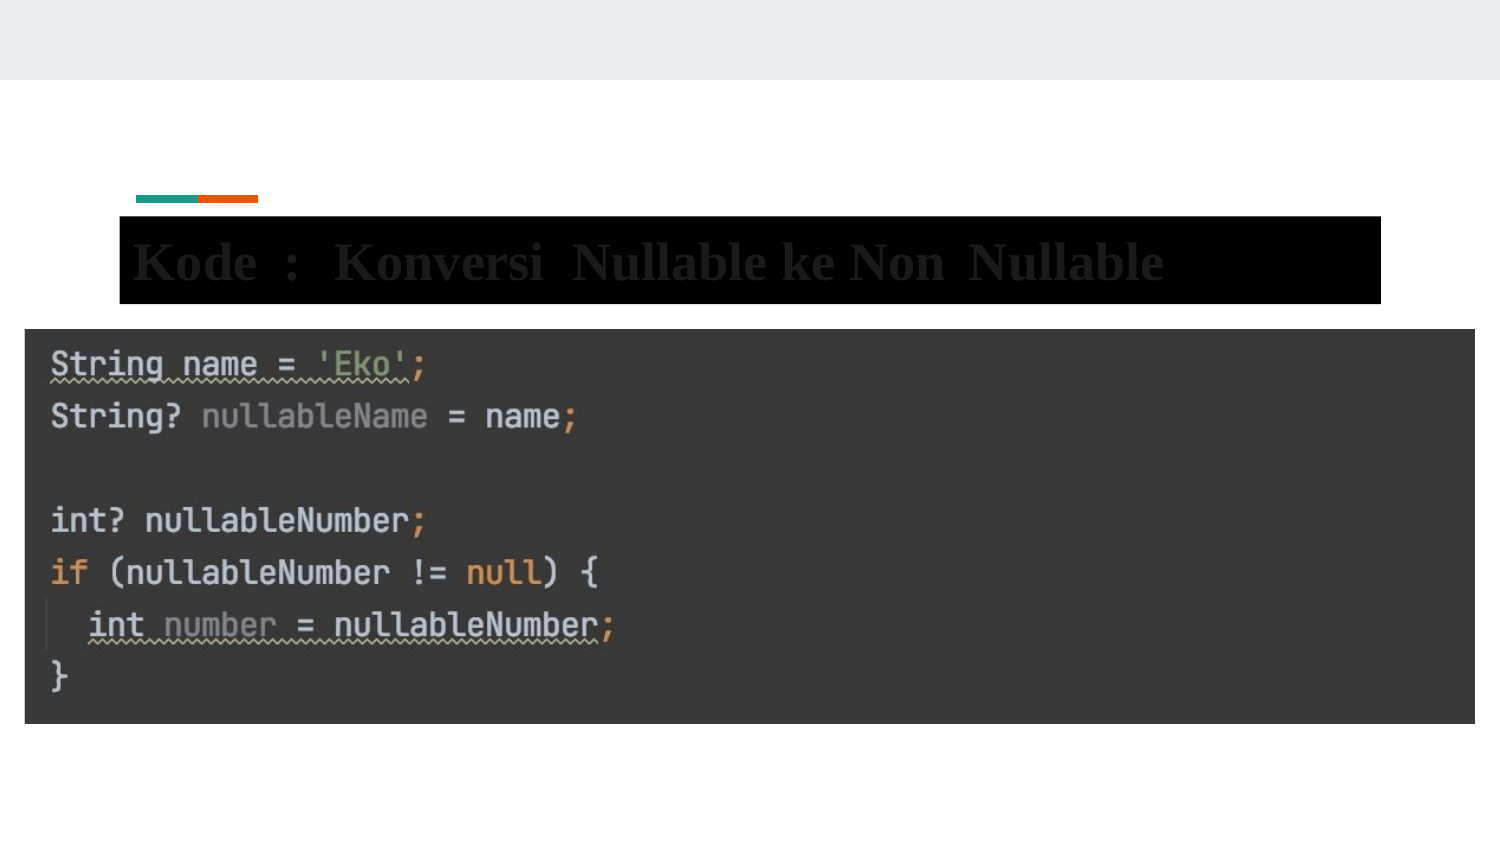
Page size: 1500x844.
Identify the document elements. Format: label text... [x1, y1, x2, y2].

text_box [0, 0, 1500, 81]
text_box Kode : Konversi Nullable ke Non Nullable [119, 216, 1381, 305]
text_box [24, 329, 1475, 724]
